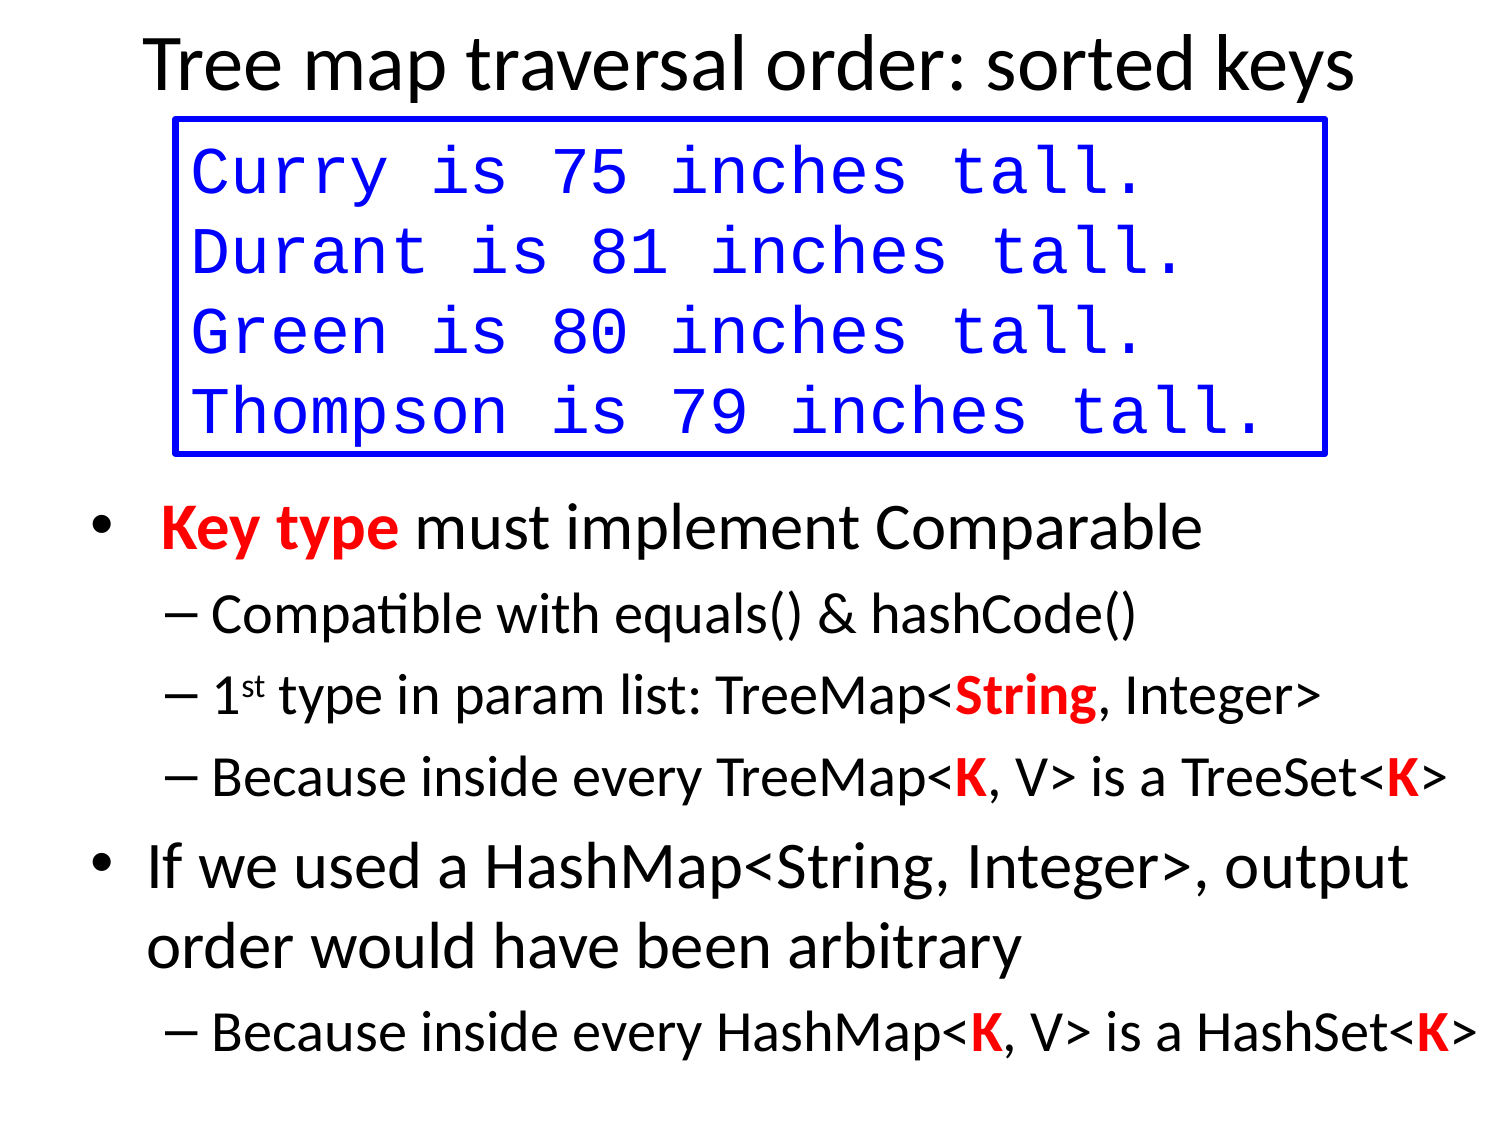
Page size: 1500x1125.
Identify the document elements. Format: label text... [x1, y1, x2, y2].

text_box Curry is 75 inches tall. Durant is 81 inches tall. Green is 80 inches tall. Thompson is 79 inches tall. [175, 152, 1325, 454]
list Key type must implement Comparable Compatible with equals() & hashCode() 1st type in param list: TreeMap<String, Integer> Because inside every TreeMap<K, V> is a TreeSet<K> If we used a HashMap<String, Integer>, output order would have been arbitrary Because inside every HashMap<K, V> is a HashSet<K> [75, 475, 1500, 1125]
title Tree map traversal order: sorted keys [75, 0, 1425, 152]
